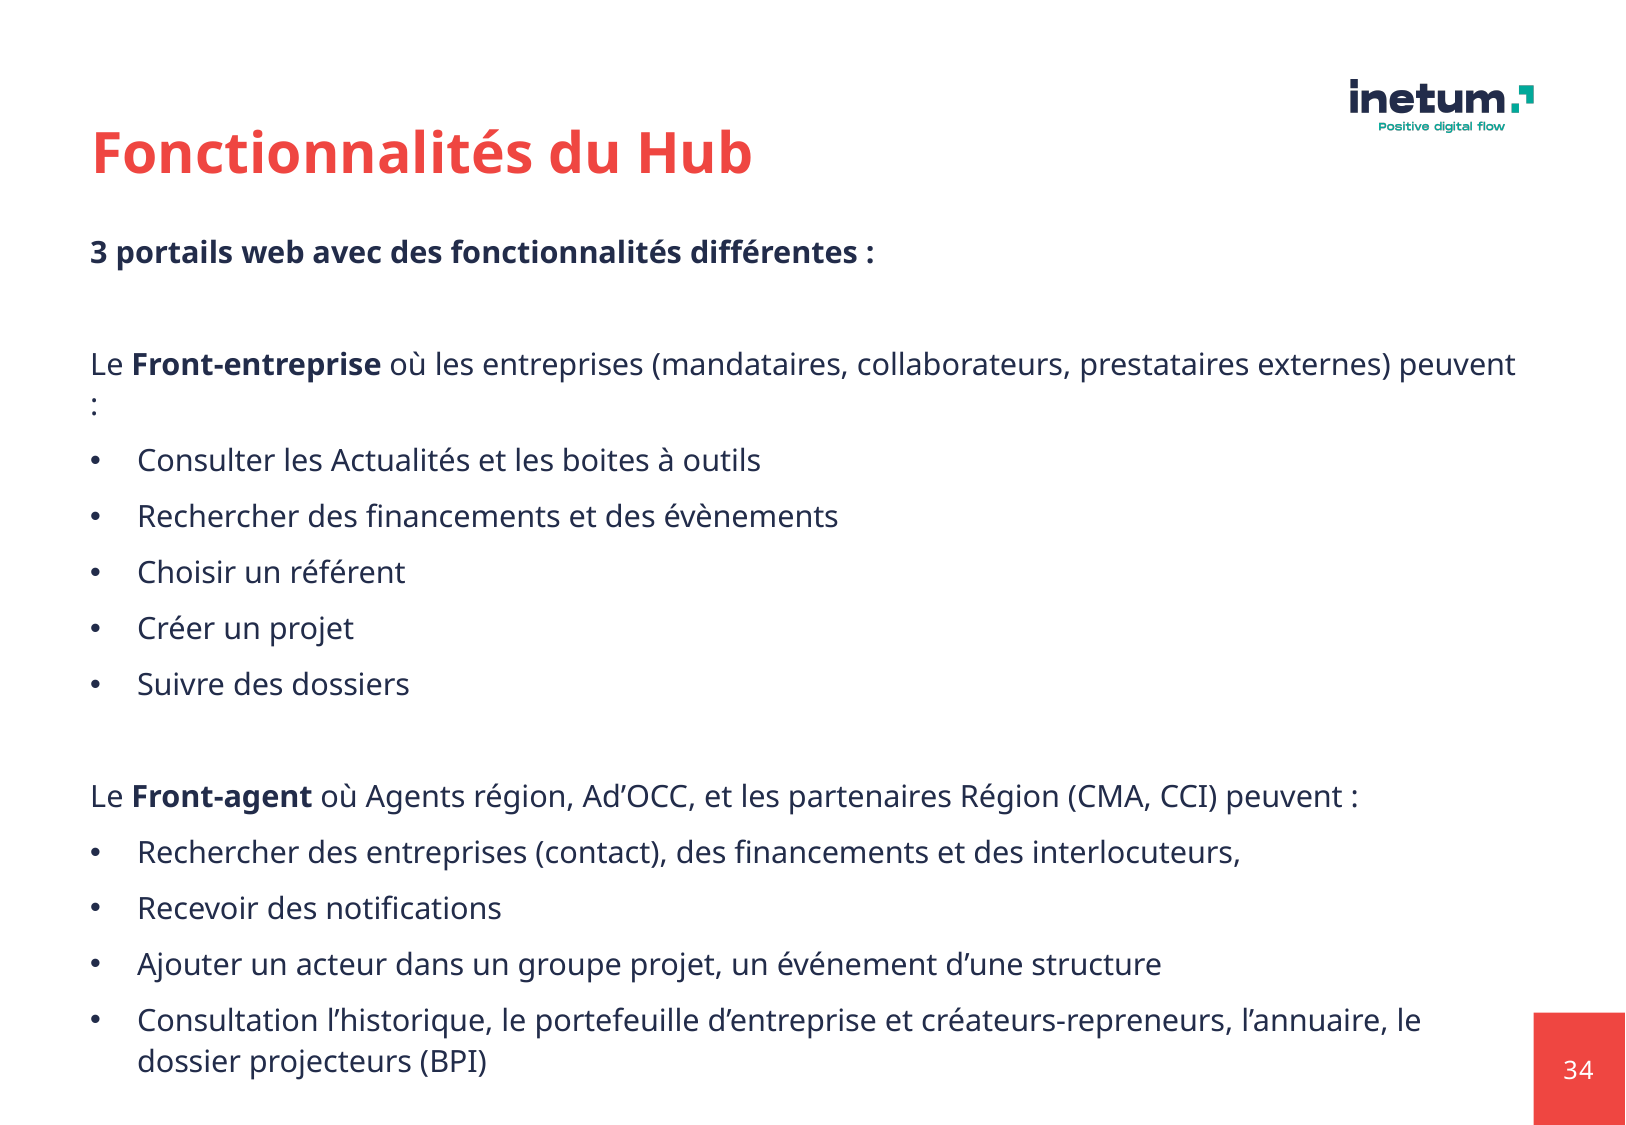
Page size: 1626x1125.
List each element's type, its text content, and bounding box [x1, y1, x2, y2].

title Fonctionnalités du Hub [90, 114, 1331, 187]
list 3 portails web avec des fonctionnalités différentes : Le Front-entreprise où les entreprises (mandataires, collaborateurs, prestataires externes) peuvent : Consulter les Actualités et les boites à outils Rechercher des financements et des évènements Choisir un référent Créer un projet Suivre des dossiers Le Front-agent où Agents région, Ad’OCC, et les partenaires Région (CMA, CCI) peuvent : Rechercher des entreprises (contact), des financements et des interlocuteurs, Recevoir des notifications Ajouter un acteur dans un groupe projet, un événement d’une structure Consultation l’historique, le portefeuille d’entreprise et créateurs-repreneurs, l’annuaire, le dossier projecteurs (BPI) [90, 211, 1517, 1095]
picture [1350, 79, 1534, 133]
